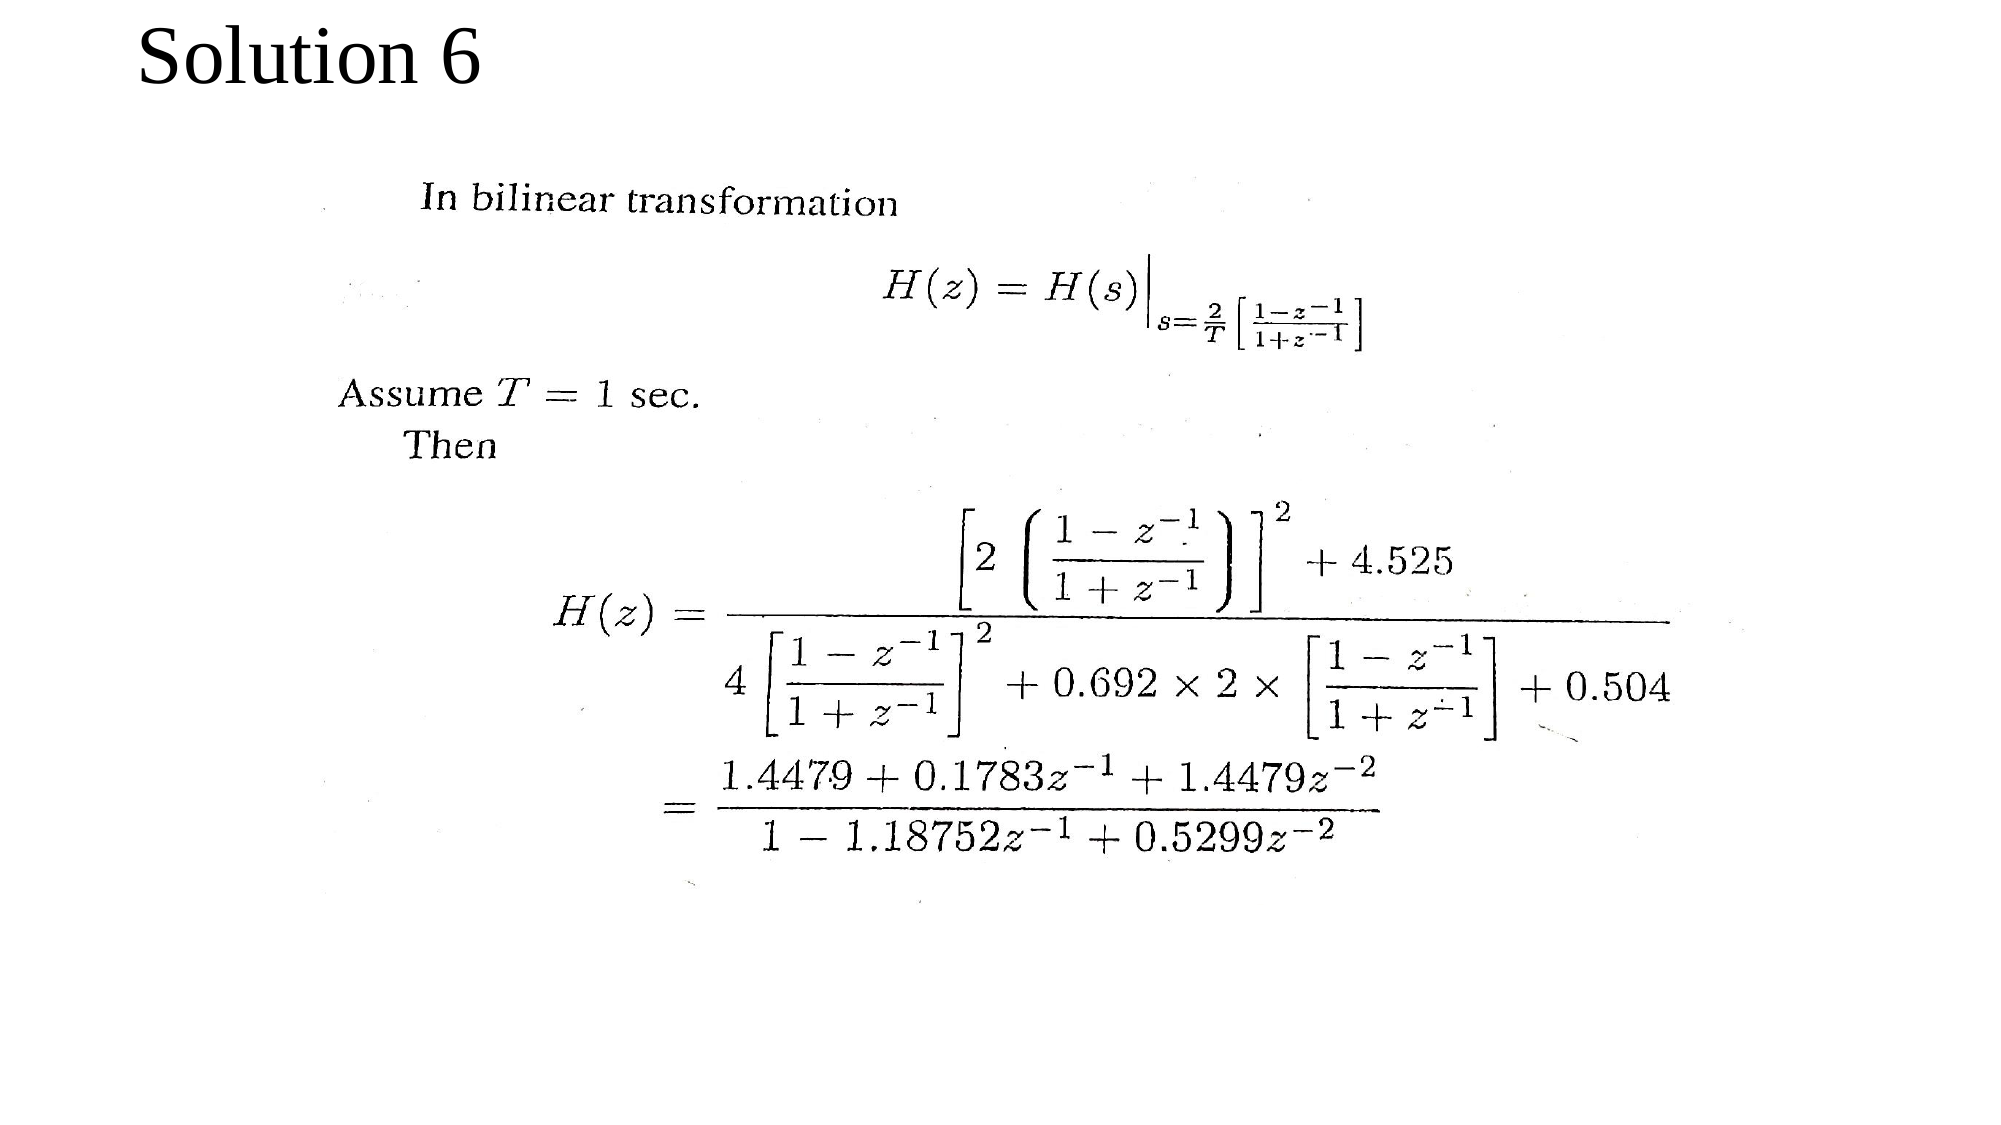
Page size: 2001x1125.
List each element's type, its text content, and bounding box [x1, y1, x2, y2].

text_box Solution 6 [121, 0, 1847, 114]
picture [320, 166, 1748, 905]
